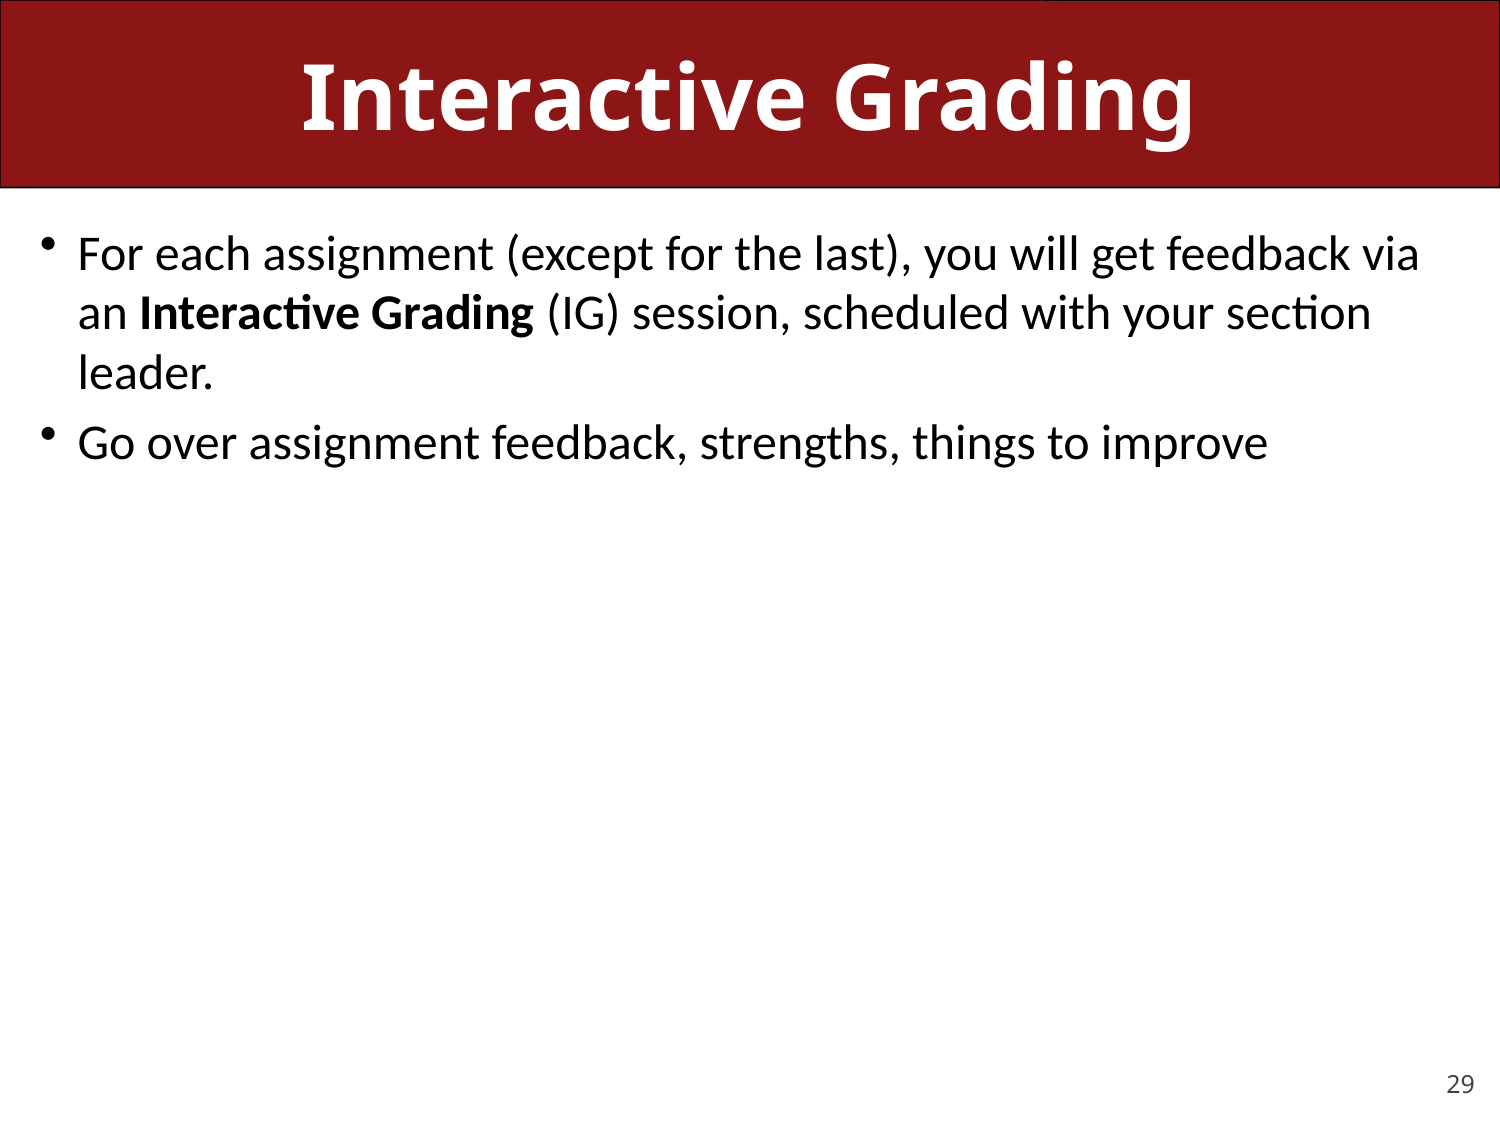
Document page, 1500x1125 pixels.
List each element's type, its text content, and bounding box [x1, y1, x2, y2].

list For each assignment (except for the last), you will get feedback via an Interactive Grading (IG) session, scheduled with your section leader. Go over assignment feedback, strengths, things to improve [24, 212, 1475, 1063]
title Interactive Grading [75, 0, 1425, 188]
